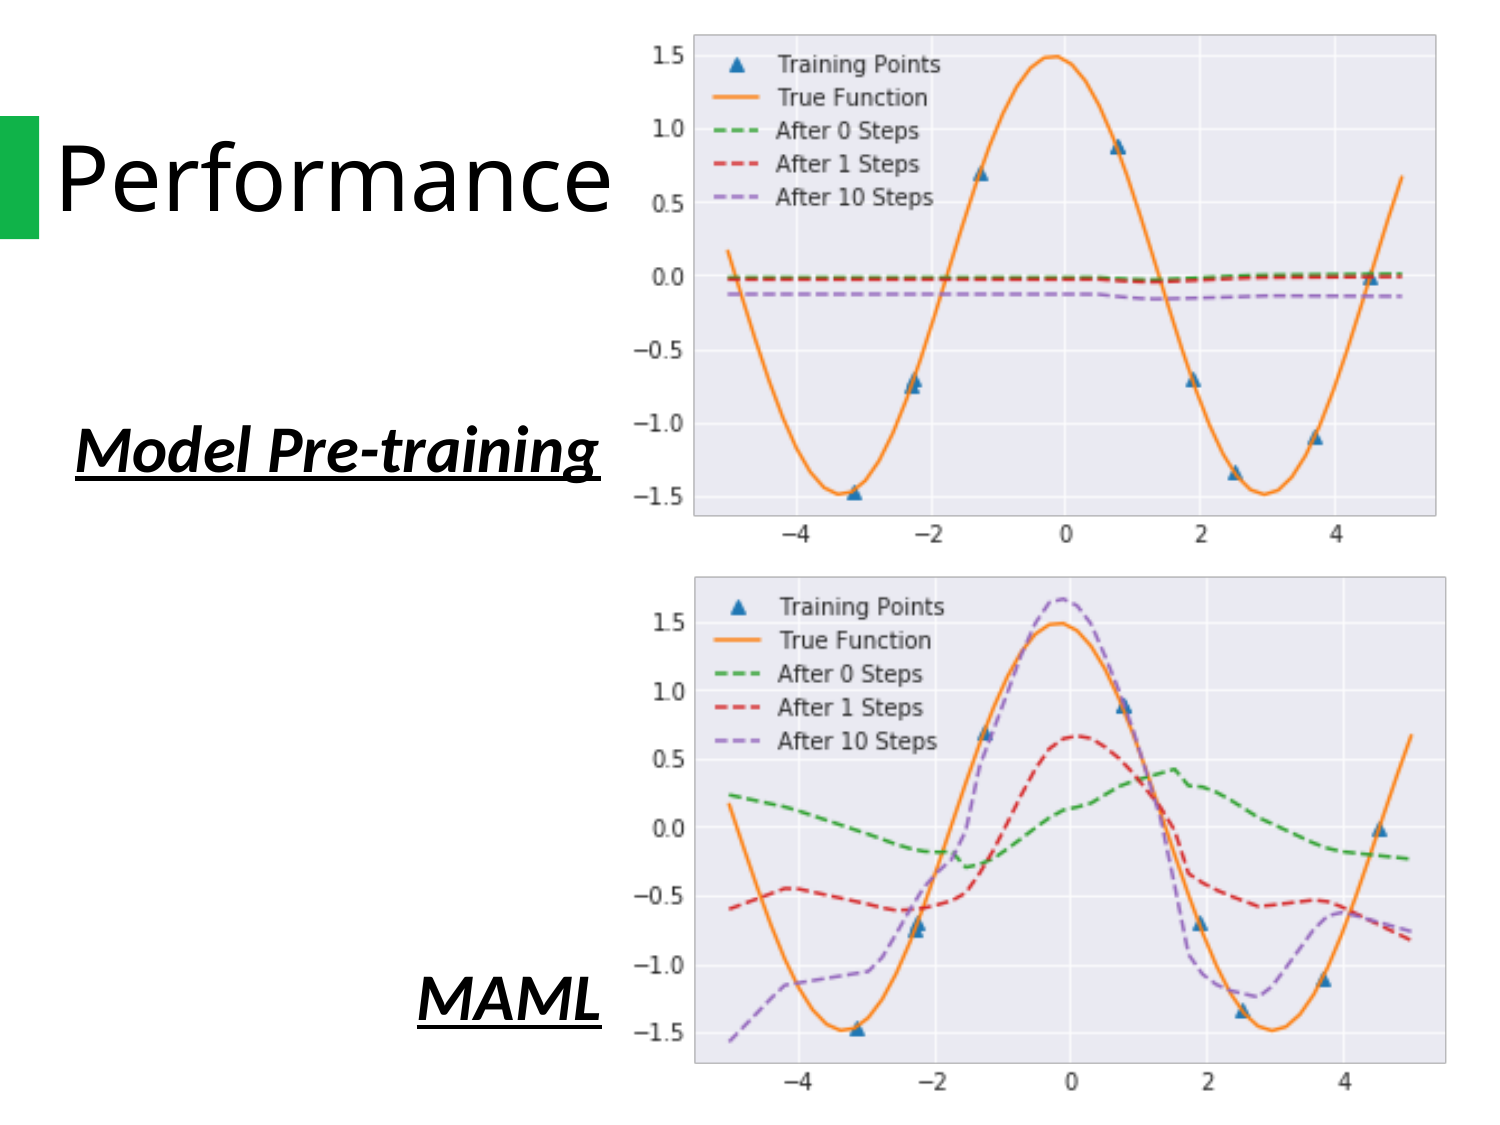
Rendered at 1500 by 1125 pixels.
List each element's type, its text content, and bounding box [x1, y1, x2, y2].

text_box Performance [40, 124, 617, 241]
text_box Model Pre-training [59, 398, 616, 493]
text_box MAML [401, 946, 617, 1041]
picture [617, 20, 1462, 1111]
